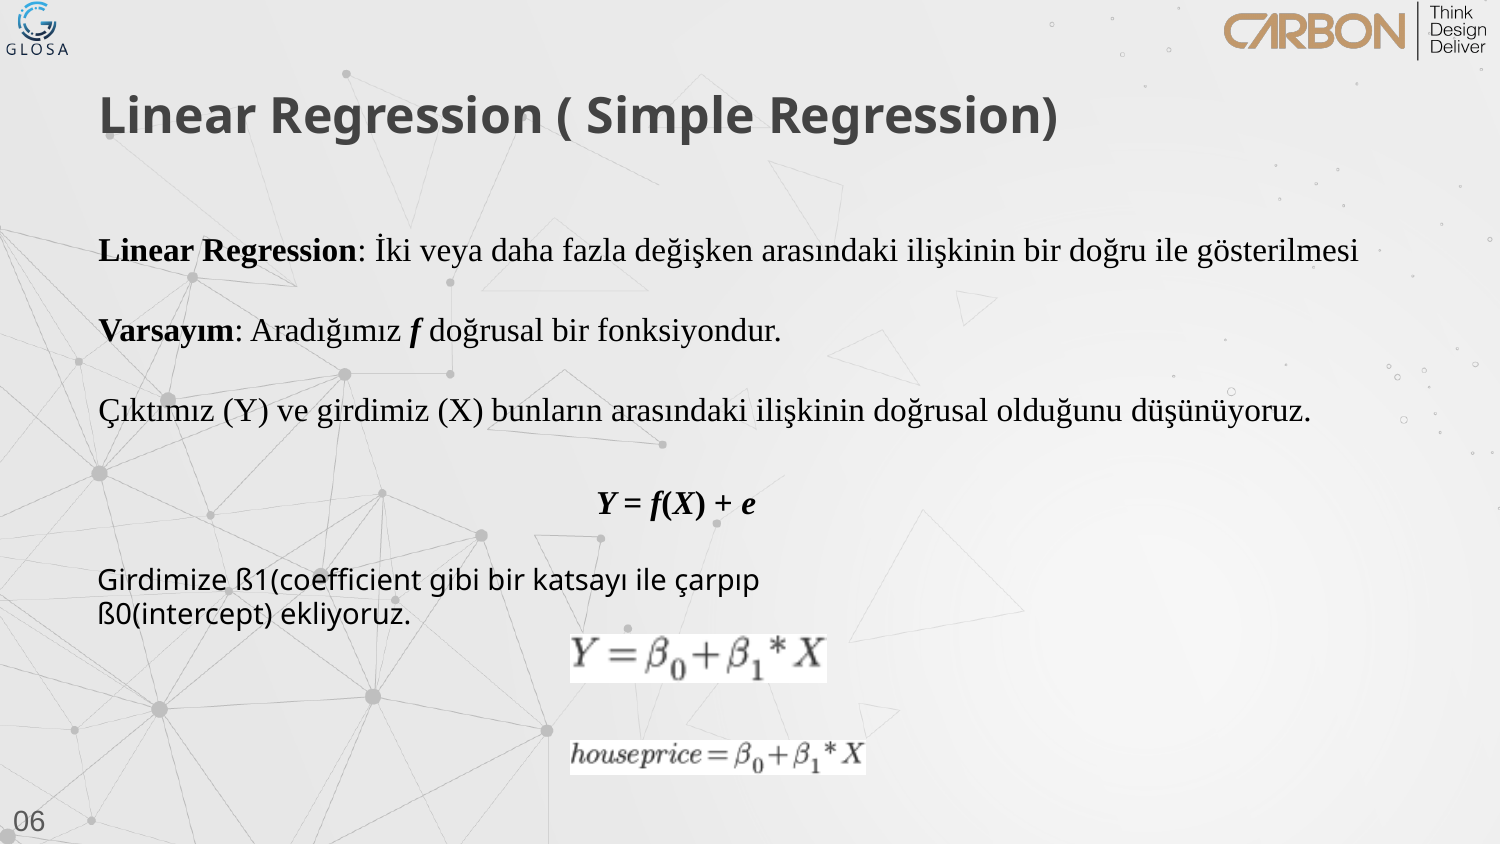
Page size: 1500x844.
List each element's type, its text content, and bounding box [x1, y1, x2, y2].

picture [1209, 0, 1500, 66]
title Linear Regression ( Simple Regression) [83, 68, 1315, 150]
subtitle Y = f(X) + e [402, 458, 950, 545]
picture [570, 634, 828, 683]
text_box 06 [0, 796, 68, 844]
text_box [1, 0, 72, 69]
text_box Girdimize ß1(coefficient gibi bir katsayı ile çarpıp ß0(intercept) ekliyoruz. [82, 545, 950, 716]
subtitle Linear Regression: İki veya daha fazla değişken arasındaki ilişkinin bir doğru ile gösterilmesi Varsayım: Aradığımız f doğrusal bir fonksiyondur. Çıktımız (Y) ve girdimiz (X) bunların arasındaki ilişkinin doğrusal olduğunu düşünüyoruz. [83, 213, 1411, 734]
picture [570, 739, 867, 775]
subtitle Y = f(X) + e [402, 716, 950, 844]
